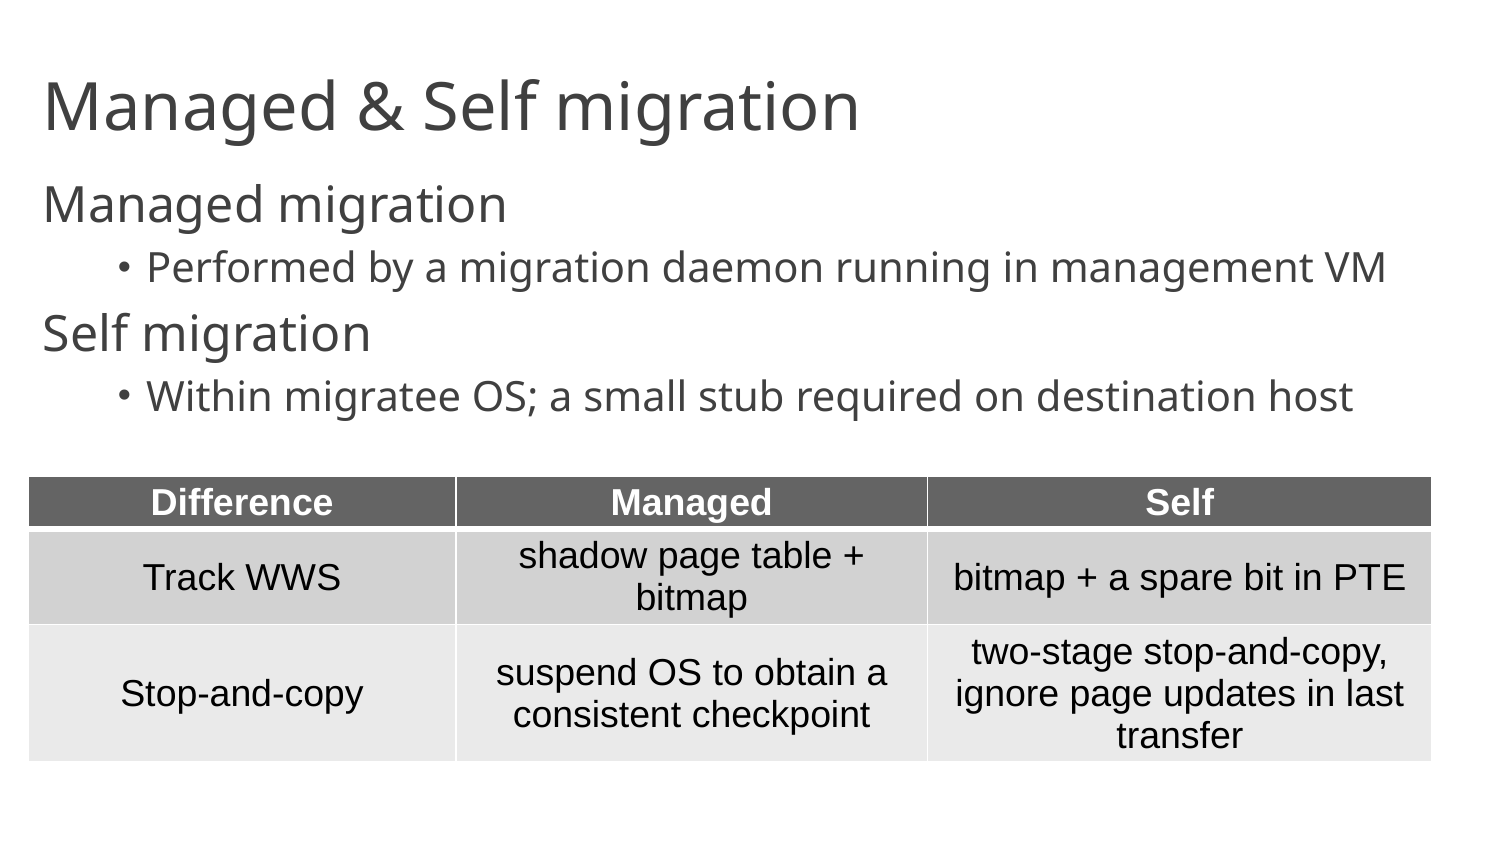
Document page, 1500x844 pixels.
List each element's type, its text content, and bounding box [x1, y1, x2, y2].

table_header Self [928, 477, 1431, 526]
table_cell shadow page table + bitmap [457, 532, 927, 624]
table_cell Track WWS [29, 532, 455, 624]
table_cell suspend OS to obtain a consistent checkpoint [457, 625, 927, 761]
table_cell bitmap + a spare bit in PTE [928, 532, 1431, 624]
title Managed & Self migration [27, 33, 1480, 175]
table_cell two-stage stop-and-copy, ignore page updates in last transfer [928, 625, 1431, 761]
table_header Managed [457, 477, 927, 526]
list Managed migration Performed by a migration daemon running in management VM Self migration Within migratee OS; a small stub required on destination host [27, 165, 1433, 446]
table_header Difference [29, 477, 455, 526]
table_cell Stop-and-copy [29, 625, 455, 761]
